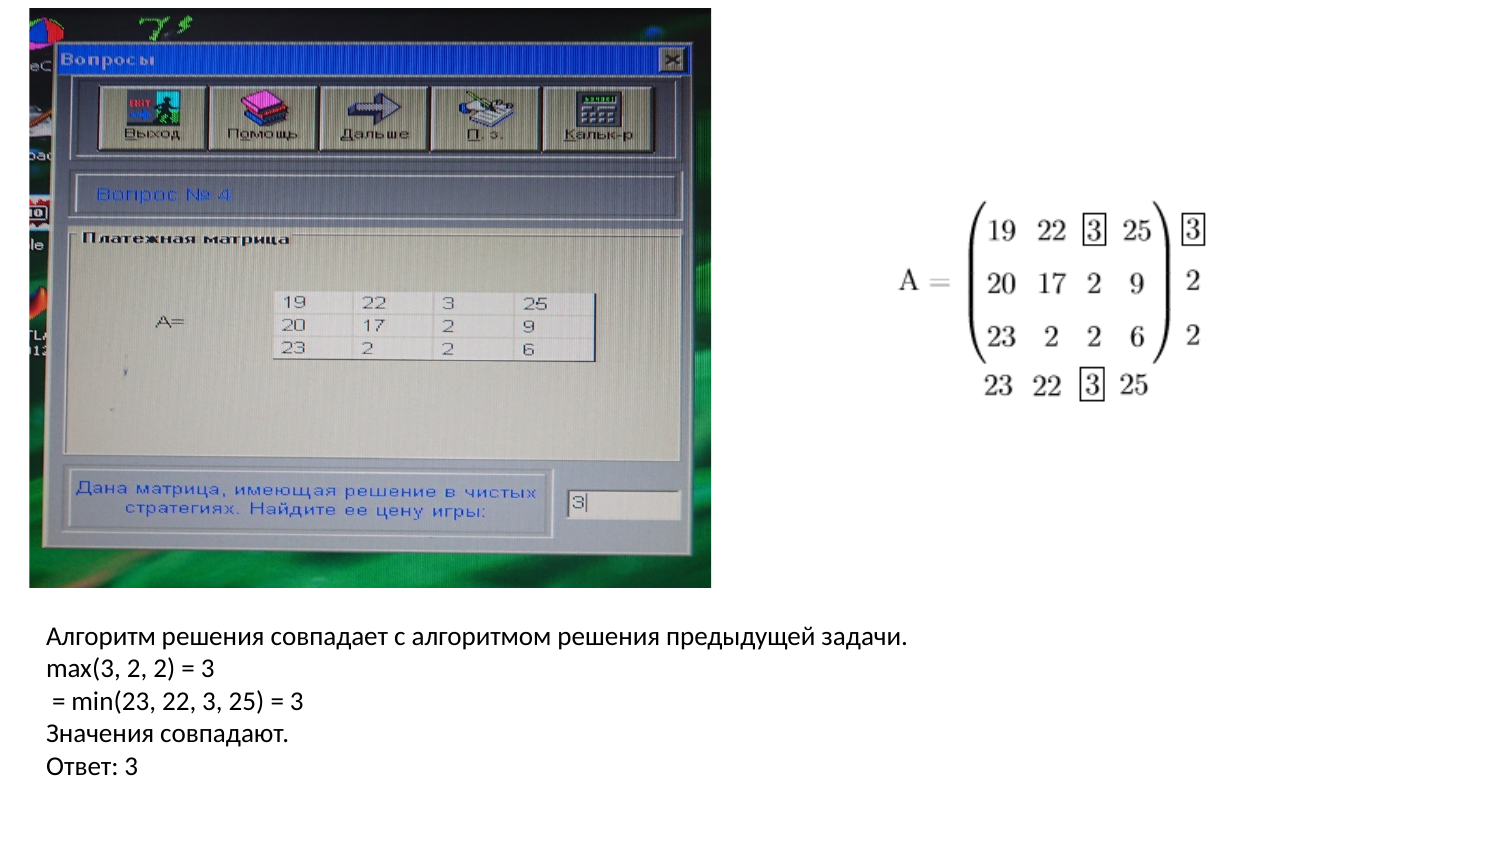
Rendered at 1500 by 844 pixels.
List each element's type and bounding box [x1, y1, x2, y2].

picture [29, 8, 712, 588]
picture [879, 188, 1218, 408]
